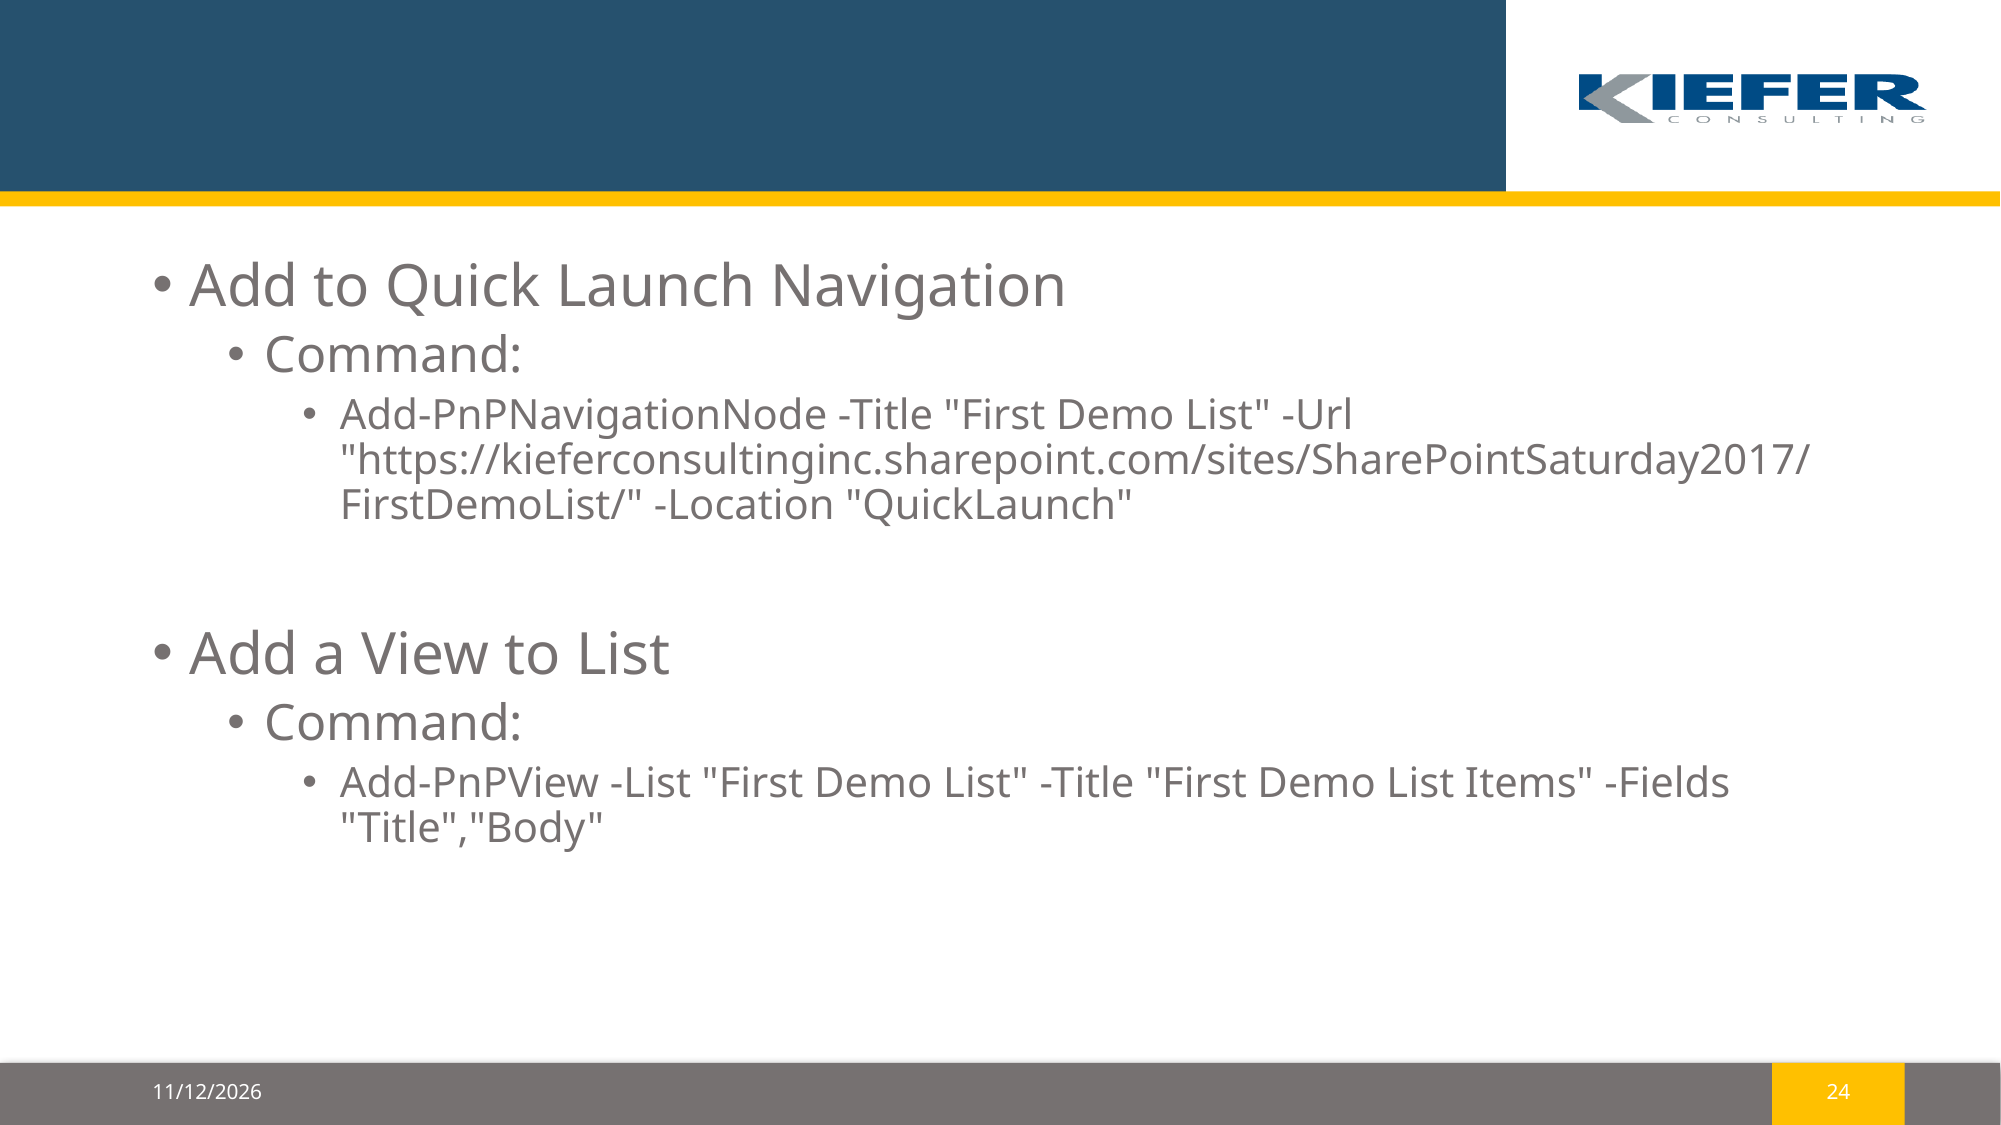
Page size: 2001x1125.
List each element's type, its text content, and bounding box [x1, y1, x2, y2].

picture [1537, 52, 1968, 146]
slide_number 24 [1772, 1063, 1905, 1123]
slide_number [137, 1063, 588, 1123]
list Add to Quick Launch Navigation Command: Add-PnPNavigationNode -Title "First Demo List" -Url "https://kieferconsultinginc.sharepoint.com/sites/SharePointSaturday2017/FirstDemoList/" -Location "QuickLaunch" Add a View to List Command: Add-PnPView -List "First Demo List" -Title "First Demo List Items" -Fields "Title","Body" [137, 248, 1863, 962]
